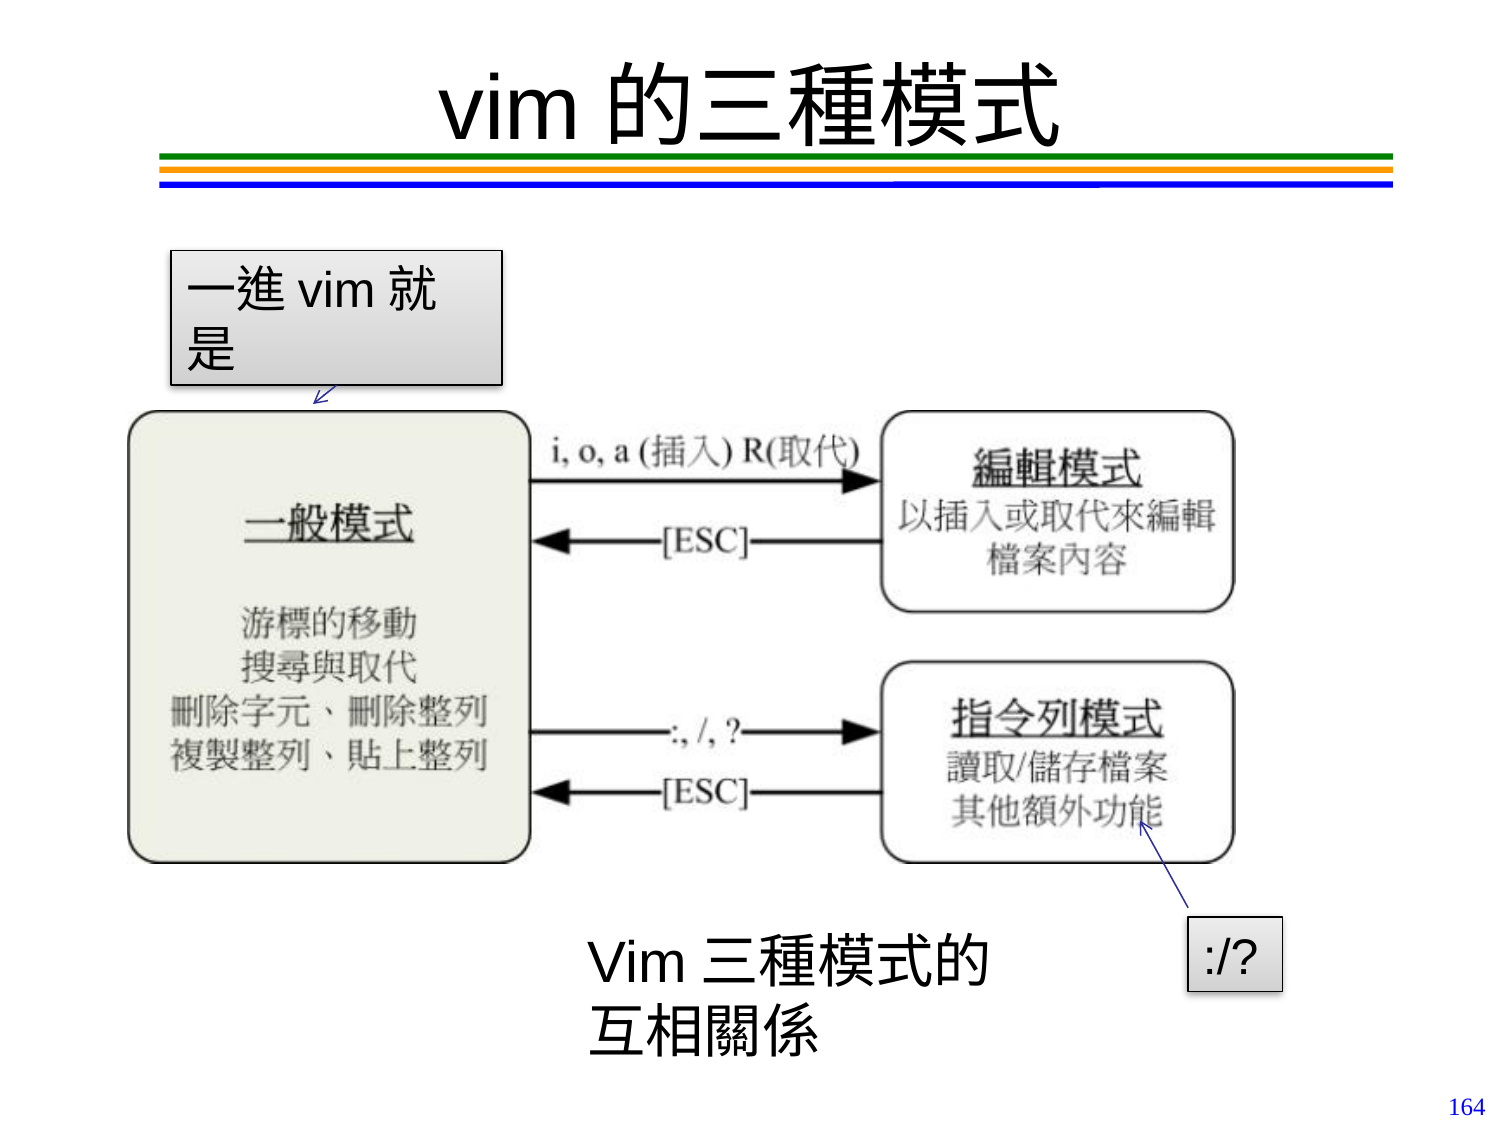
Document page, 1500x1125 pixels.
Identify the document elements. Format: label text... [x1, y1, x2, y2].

text_box :/? [1187, 916, 1283, 992]
slide_number 164 [1150, 1082, 1500, 1119]
text_box 一進vim就是 [170, 250, 503, 386]
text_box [1139, 820, 1189, 909]
picture [127, 409, 1236, 865]
text_box Vim三種模式的互相關係 [572, 916, 1046, 1072]
title vim的三種模式 [75, 45, 1425, 161]
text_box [312, 325, 337, 405]
